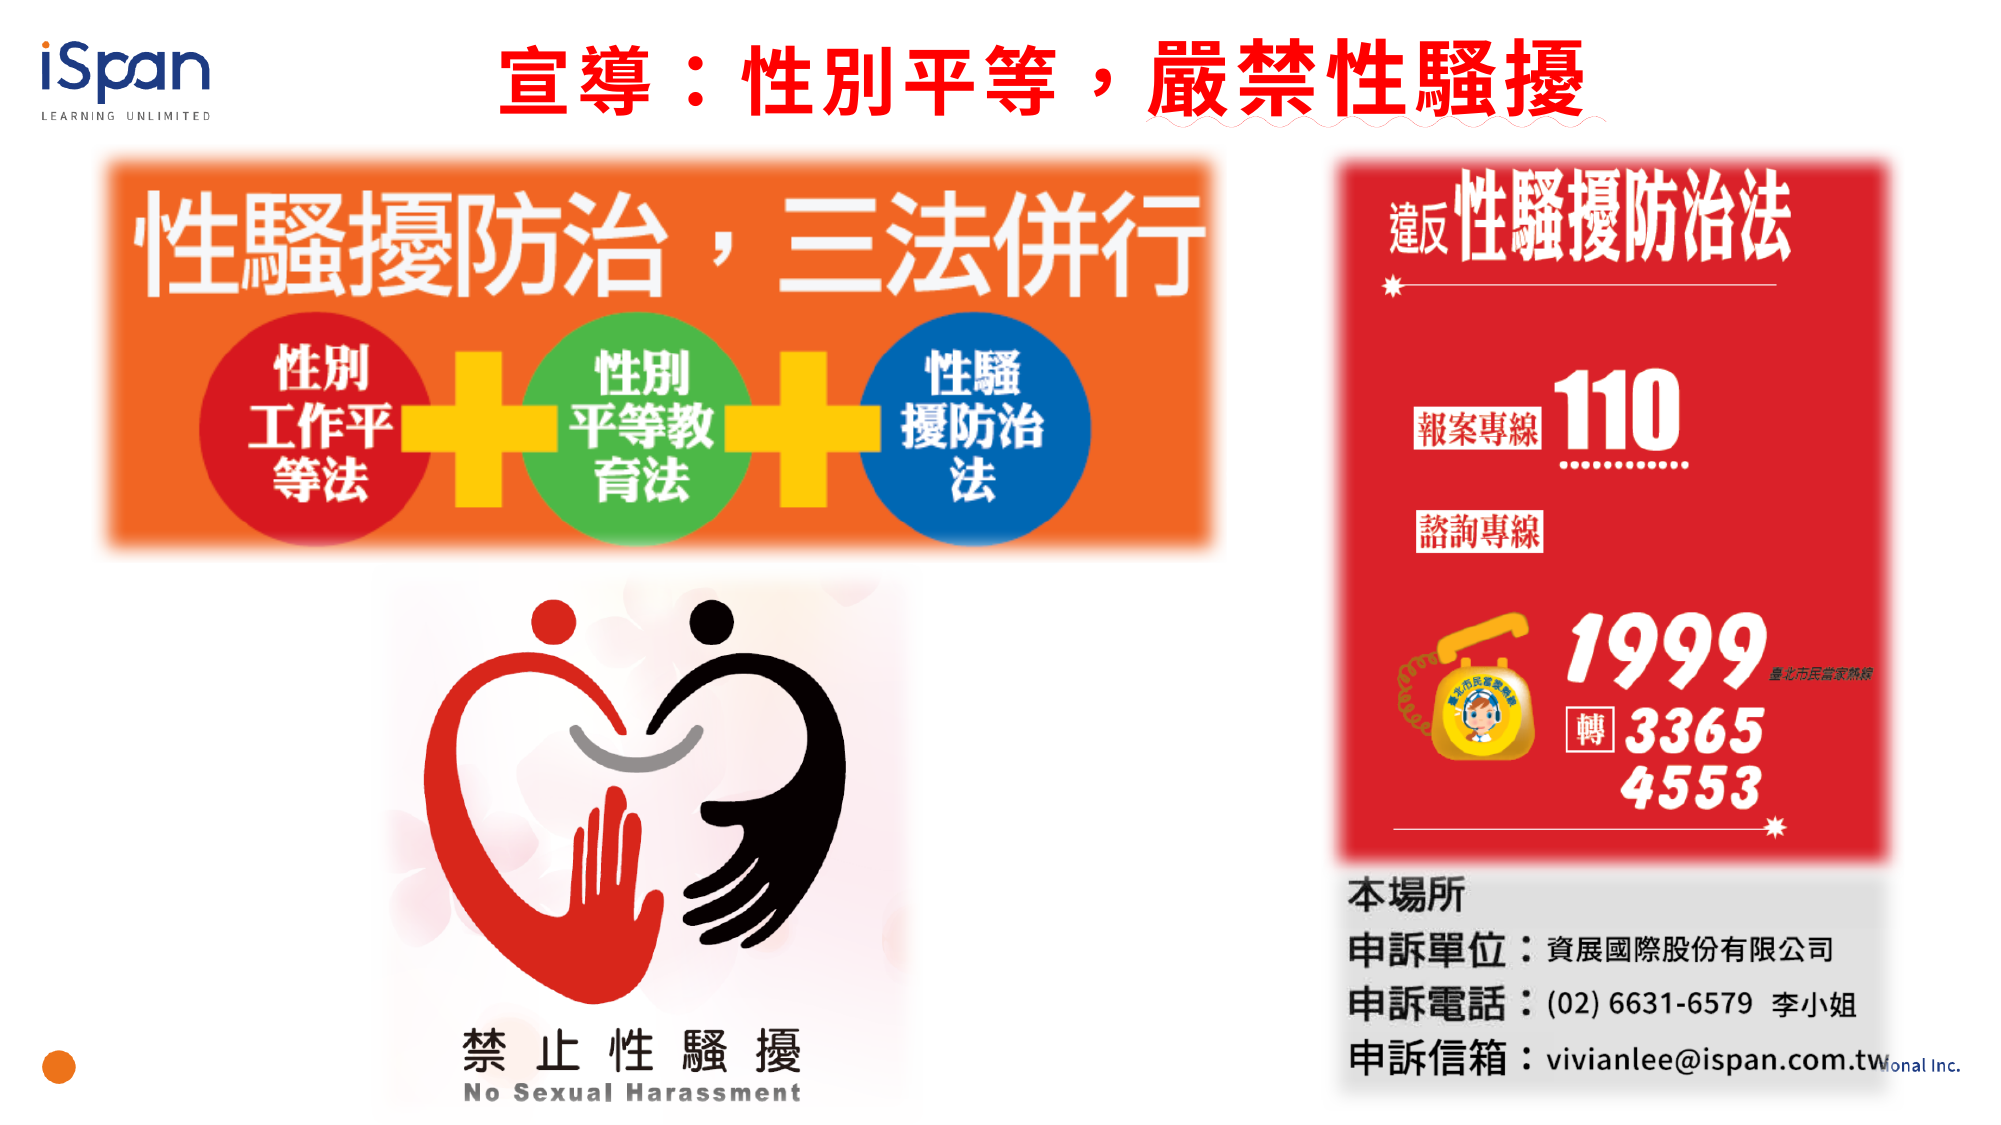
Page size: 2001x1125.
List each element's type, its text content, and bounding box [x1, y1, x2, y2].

title 宣導：性別平等，嚴禁性騷擾 [179, 0, 1905, 166]
picture [0, 0, 2001, 1125]
